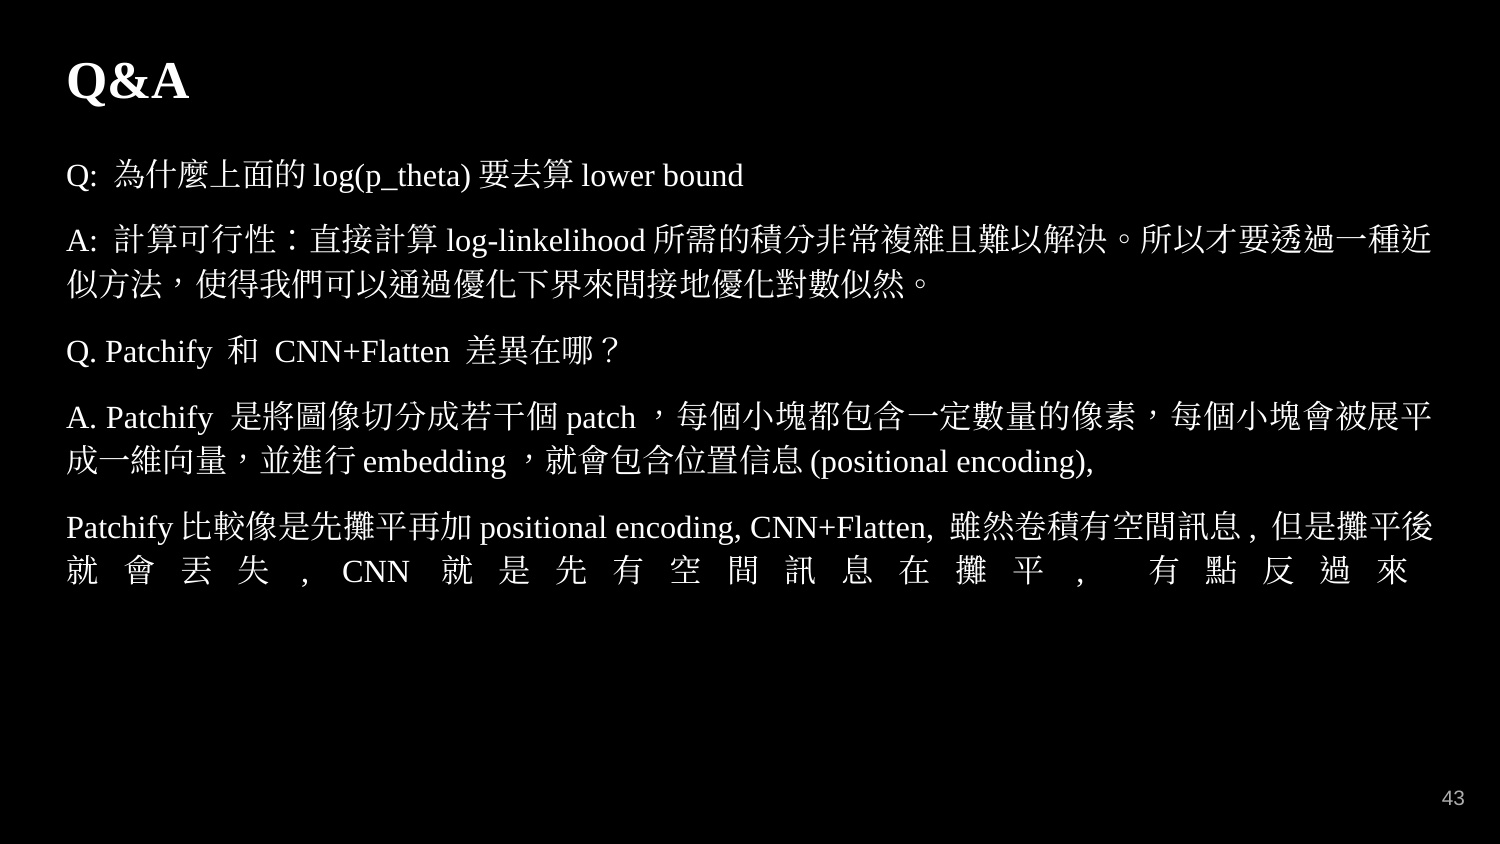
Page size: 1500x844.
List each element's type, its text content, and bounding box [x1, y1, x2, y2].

slide_number ‹#› [1389, 764, 1480, 830]
list Q: 為什麼上面的log(p_theta)要去算lower bound A: 計算可行性：直接計算log-linkelihood所需的積分非常複雜且難以解決。所以才要透過一種近似方法，使得我們可以通過優化下界來間接地優化對數似然。 Q. Patchify 和 CNN+Flatten 差異在哪？ A. Patchify 是將圖像切分成若干個patch，每個小塊都包含一定數量的像素，每個小塊會被展平成一維向量，並進行embedding，就會包含位置信息(positional encoding), Patchify比較像是先攤平再加positional encoding, CNN+Flatten, 雖然卷積有空間訊息, 但是攤平後就會丟失, CNN就是先有空間訊息在攤平, 有點反過來 [51, 132, 1449, 694]
title Q&A [51, 30, 1449, 125]
